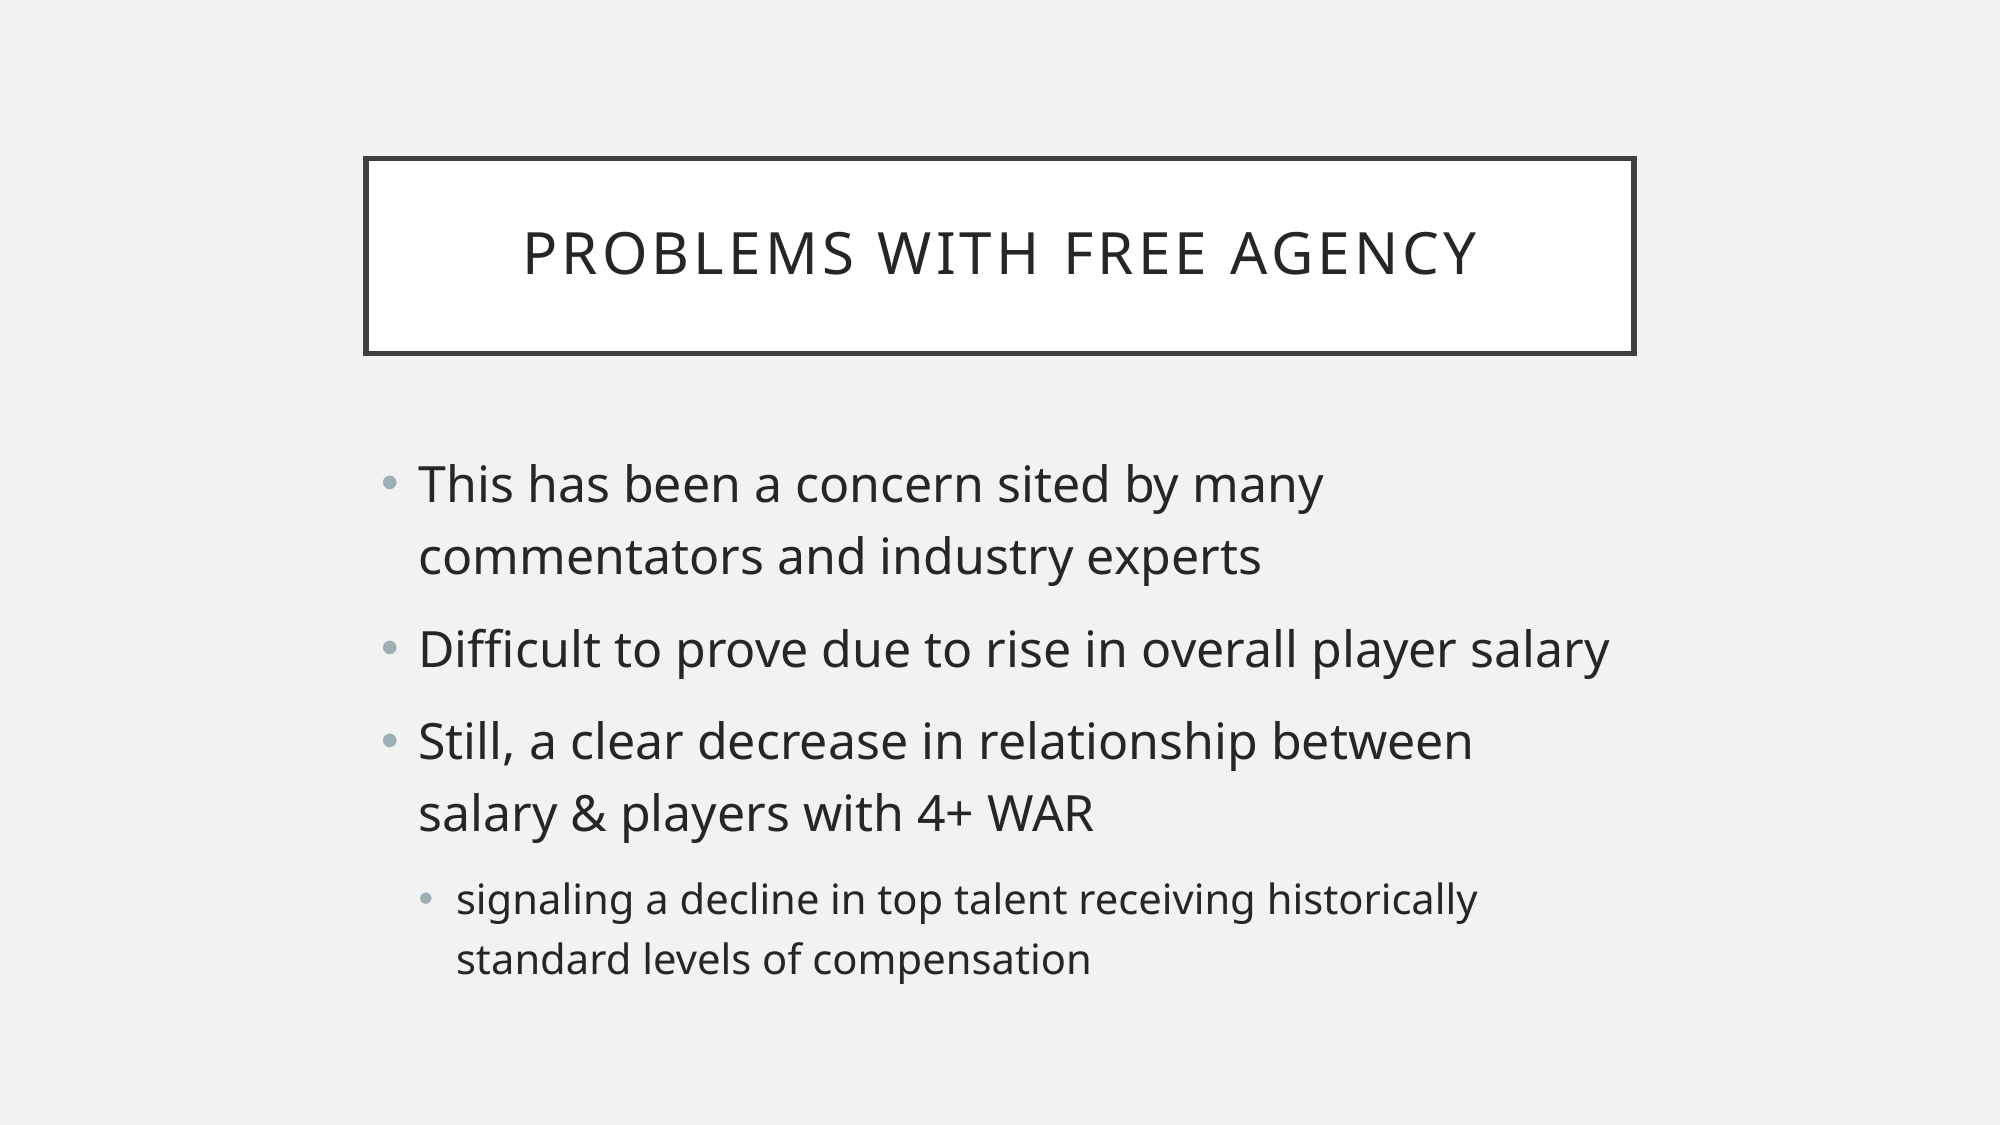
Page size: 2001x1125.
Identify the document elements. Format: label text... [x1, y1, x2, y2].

title Problems with free Agency [363, 156, 1637, 356]
list This has been a concern sited by many commentators and industry experts Difficult to prove due to rise in overall player salary Still, a clear decrease in relationship between salary & players with 4+ WAR signaling a decline in top talent receiving historically standard levels of compensation [366, 432, 1634, 1104]
